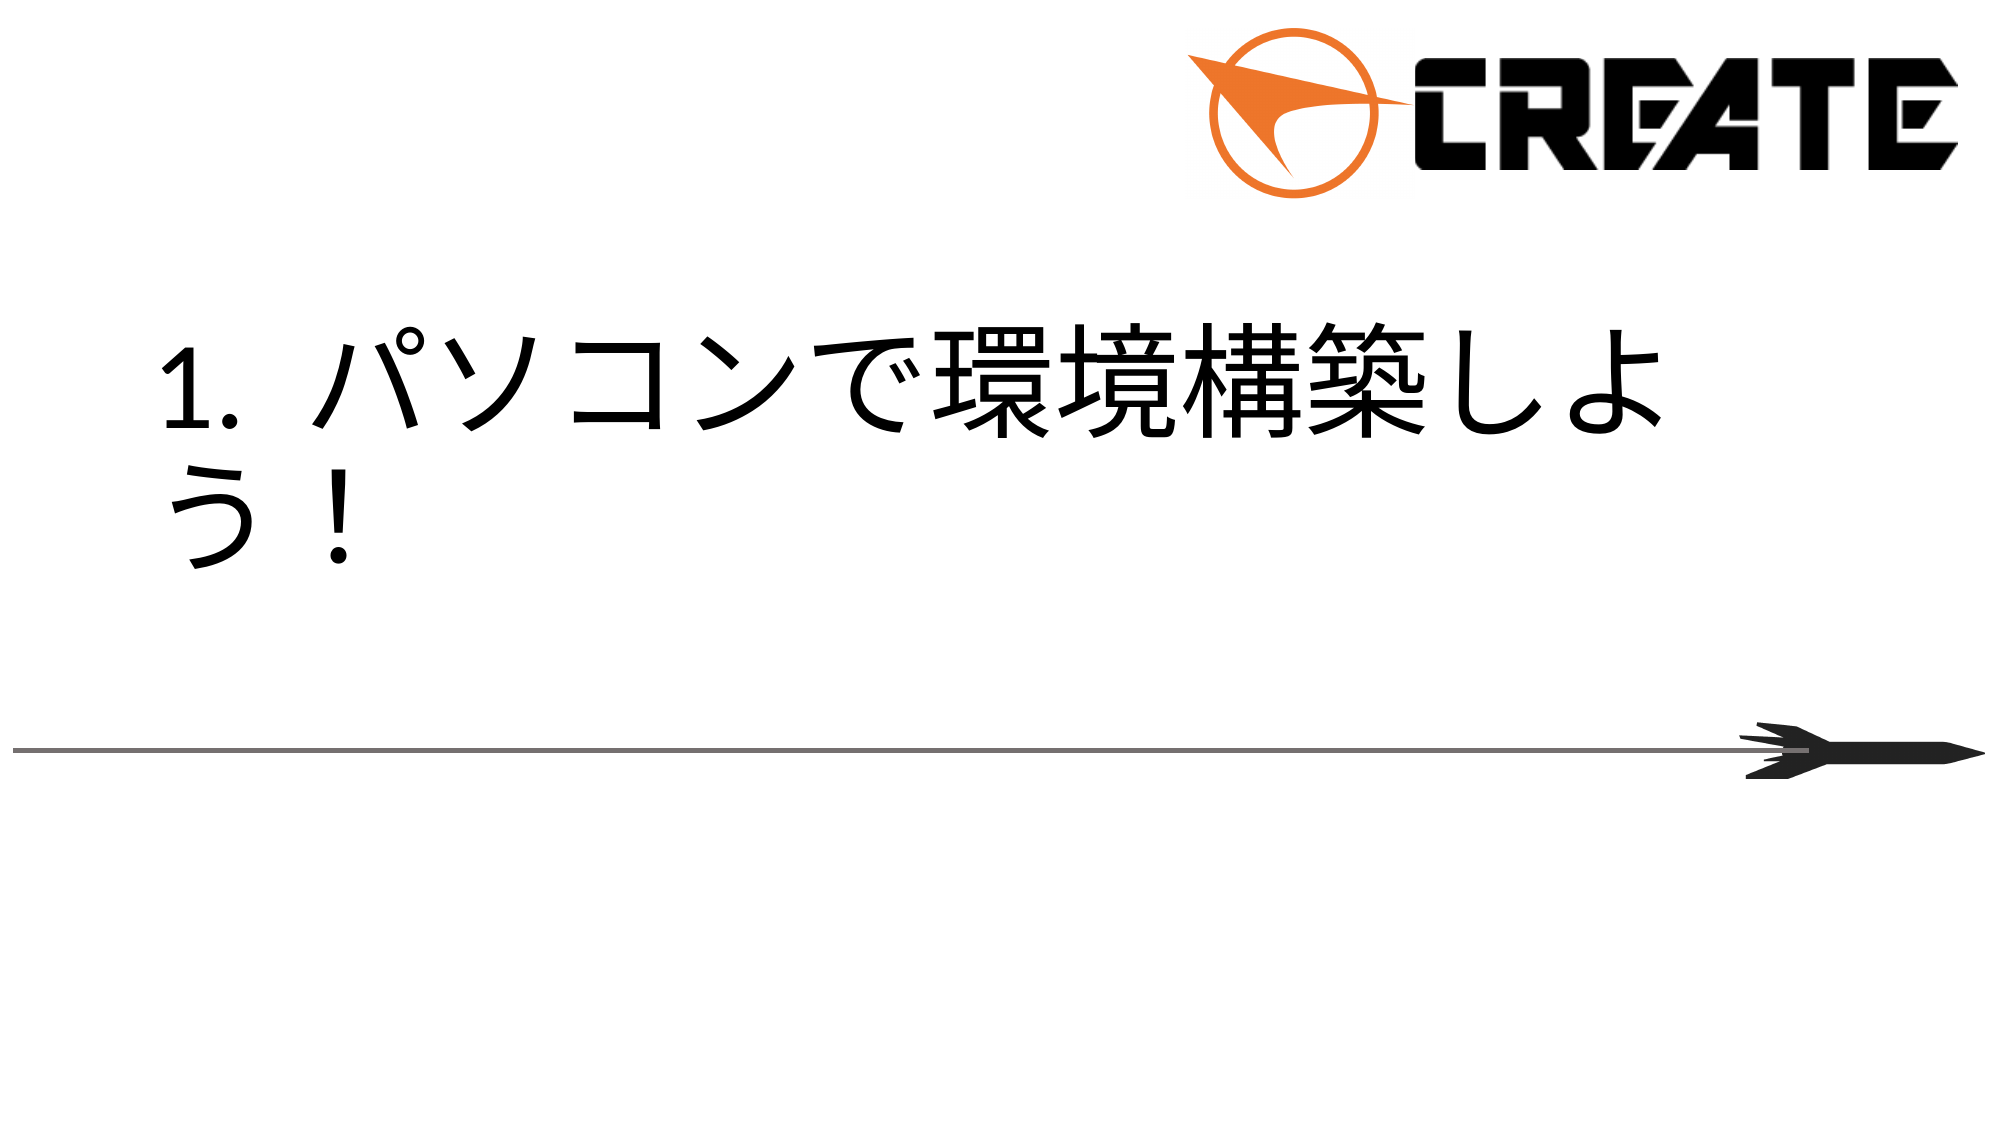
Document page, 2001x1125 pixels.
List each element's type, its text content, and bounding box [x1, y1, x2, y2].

picture [1739, 723, 1985, 779]
title 1. パソコンで環境構築しよう！ [136, 280, 1725, 749]
picture [1185, 28, 1958, 199]
